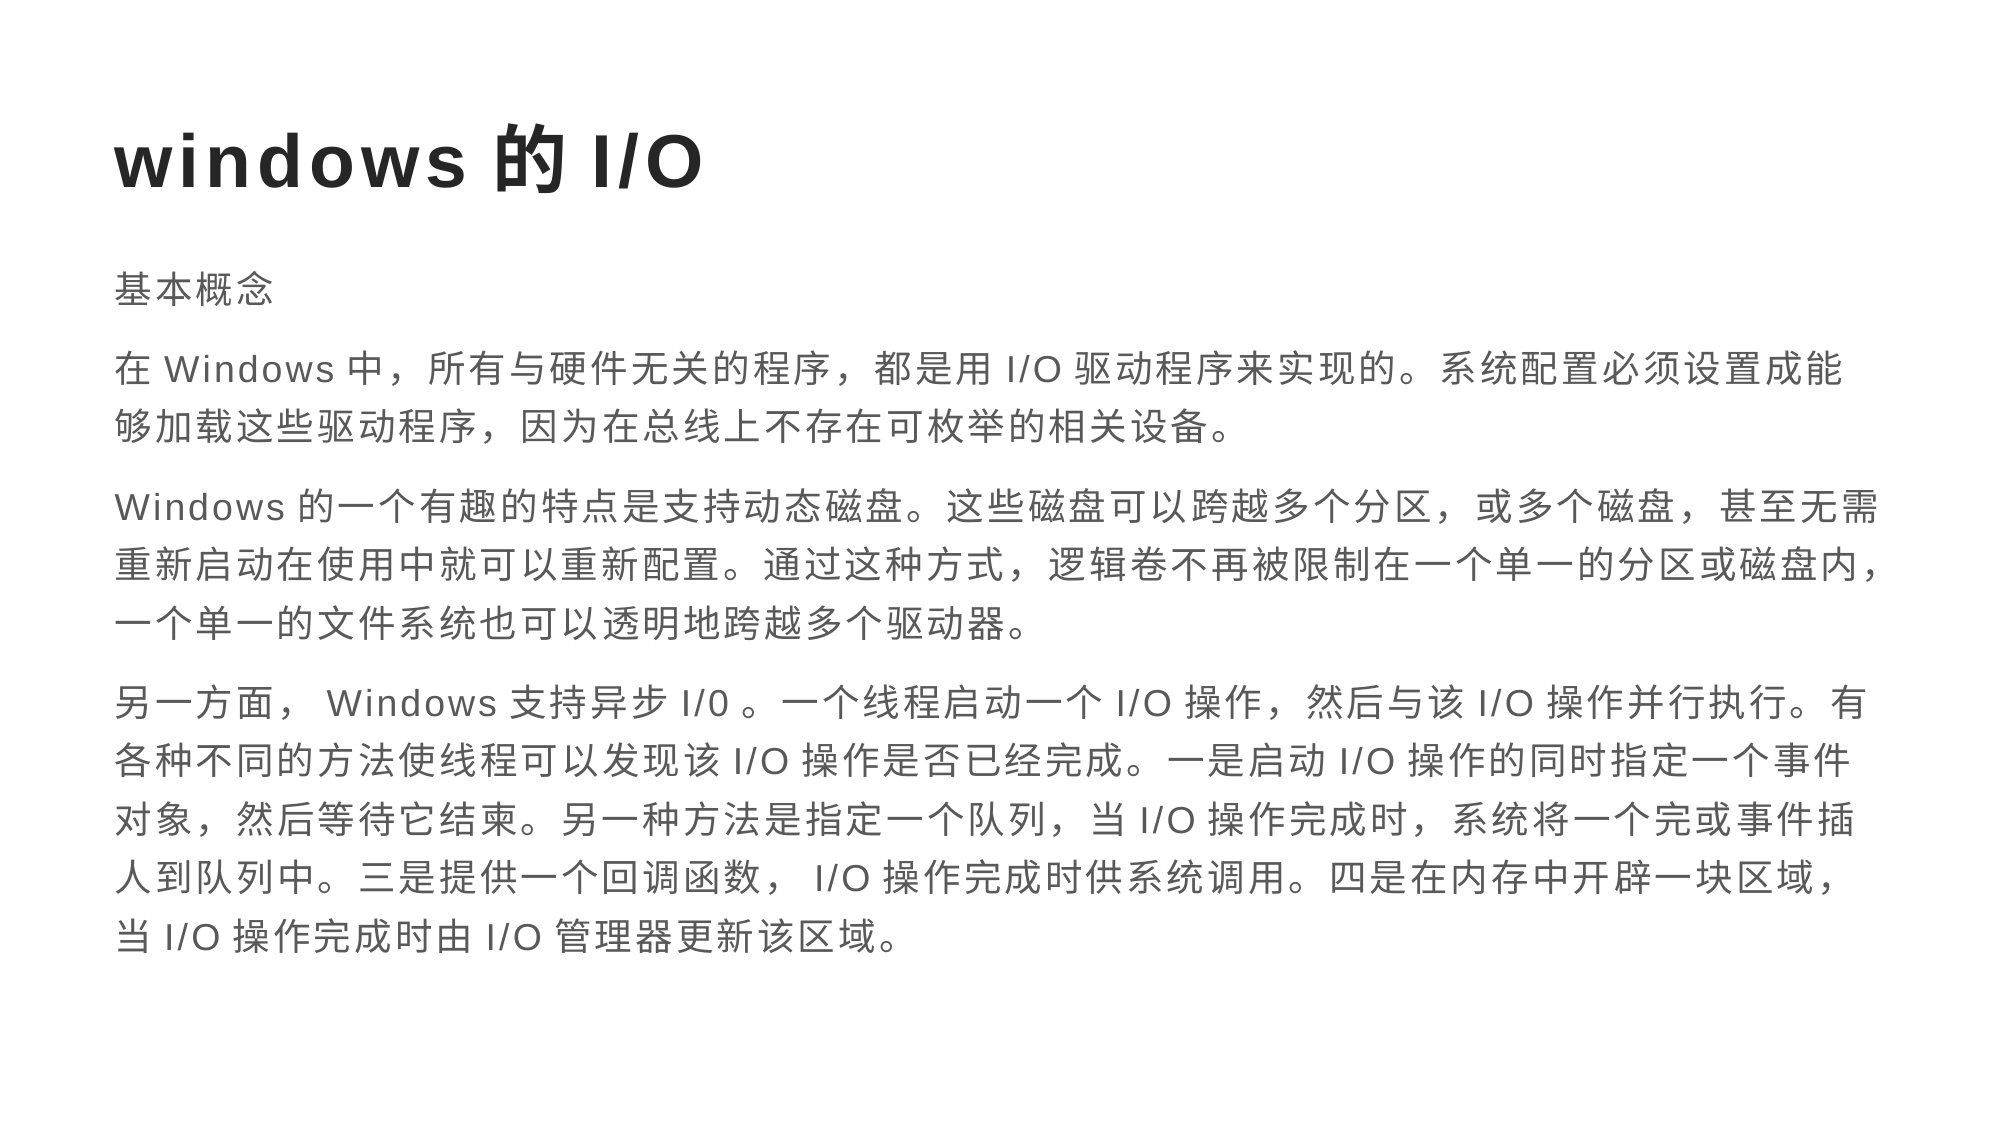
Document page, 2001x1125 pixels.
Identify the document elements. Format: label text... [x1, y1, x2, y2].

title windows的I/O [99, 99, 1900, 216]
list 基本概念 在Windows中，所有与硬件无关的程序，都是用I/O驱动程序来实现的。系统配置必须设置成能够加载这些驱动程序，因为在总线上不存在可枚举的相关设备。 Windows的一个有趣的特点是支持动态磁盘。这些磁盘可以跨越多个分区，或多个磁盘，甚至无需重新启动在使用中就可以重新配置。通过这种方式，逻辑卷不再被限制在一个单一的分区或磁盘内，一个单一的文件系统也可以透明地跨越多个驱动器。 另一方面，Windows支持异步I/0。一个线程启动一个I/O操作，然后与该I/O操作并行执行。有各种不同的方法使线程可以发现该I/O操作是否已经完成。一是启动I/O操作的同时指定一个事件对象，然后等待它结柬。另一种方法是指定一个队列，当I/O操作完成时，系统将一个完或事件插人到队列中。三是提供一个回调函数，I/O操作完成时供系统调用。四是在内存中开辟一块区域，当I/O操作完成时由I/O管理器更新该区域。 [99, 244, 1900, 1026]
